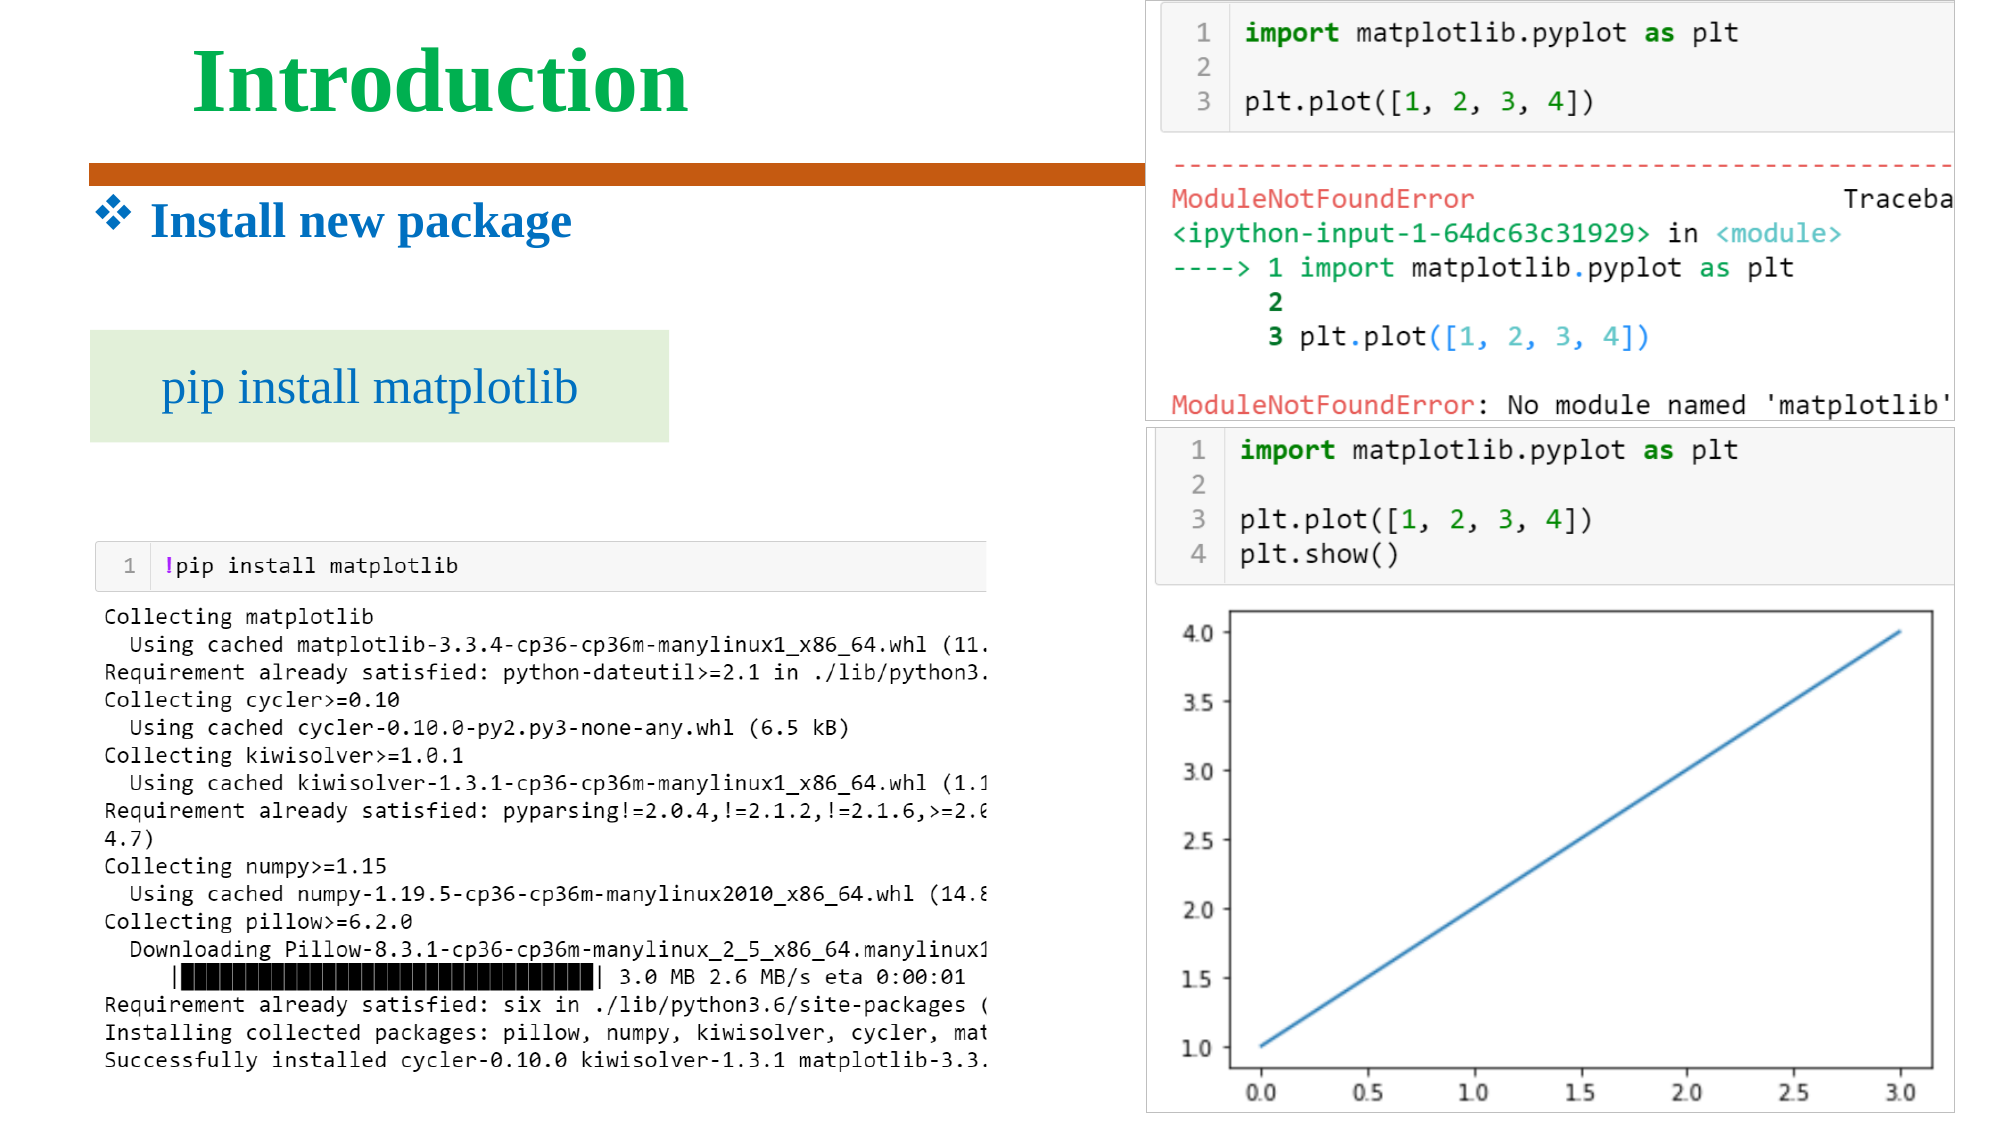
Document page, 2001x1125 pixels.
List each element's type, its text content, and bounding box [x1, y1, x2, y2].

picture [90, 537, 987, 1075]
text_box [89, 163, 1145, 186]
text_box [90, 329, 670, 443]
picture [1145, 0, 1955, 421]
list Install new package [76, 187, 959, 315]
title Introduction [137, 0, 745, 163]
picture [1145, 427, 1955, 1113]
